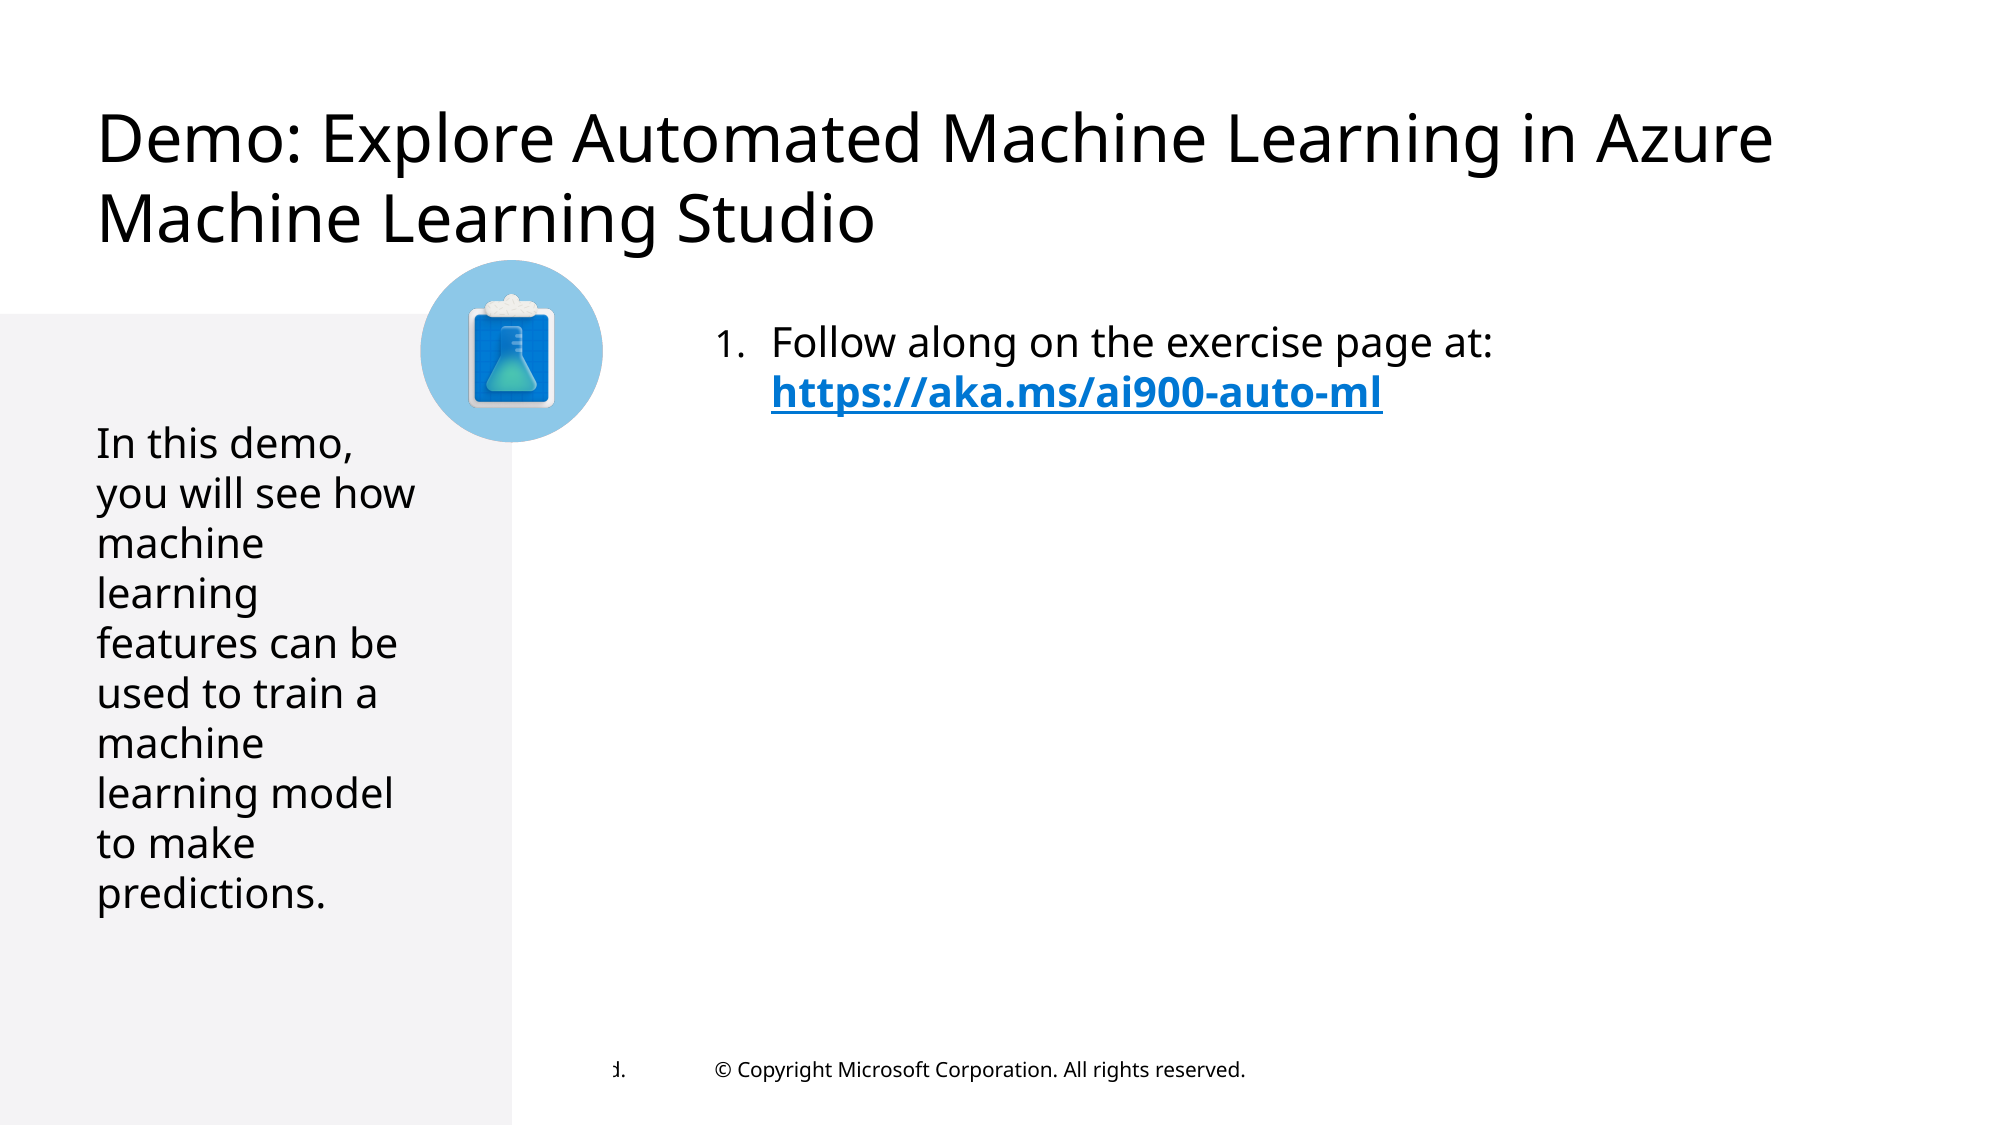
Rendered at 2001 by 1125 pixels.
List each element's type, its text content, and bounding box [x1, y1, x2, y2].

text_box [420, 259, 603, 443]
list Follow along on the exercise page at: https://aka.ms/ai900-auto-ml [714, 316, 1708, 417]
list In this demo, you will see how machine learning features can be used to train a machine learning model to make predictions. [96, 416, 430, 821]
title Demo: Explore Automated Machine Learning in Azure Machine Learning Studio [96, 96, 1903, 258]
